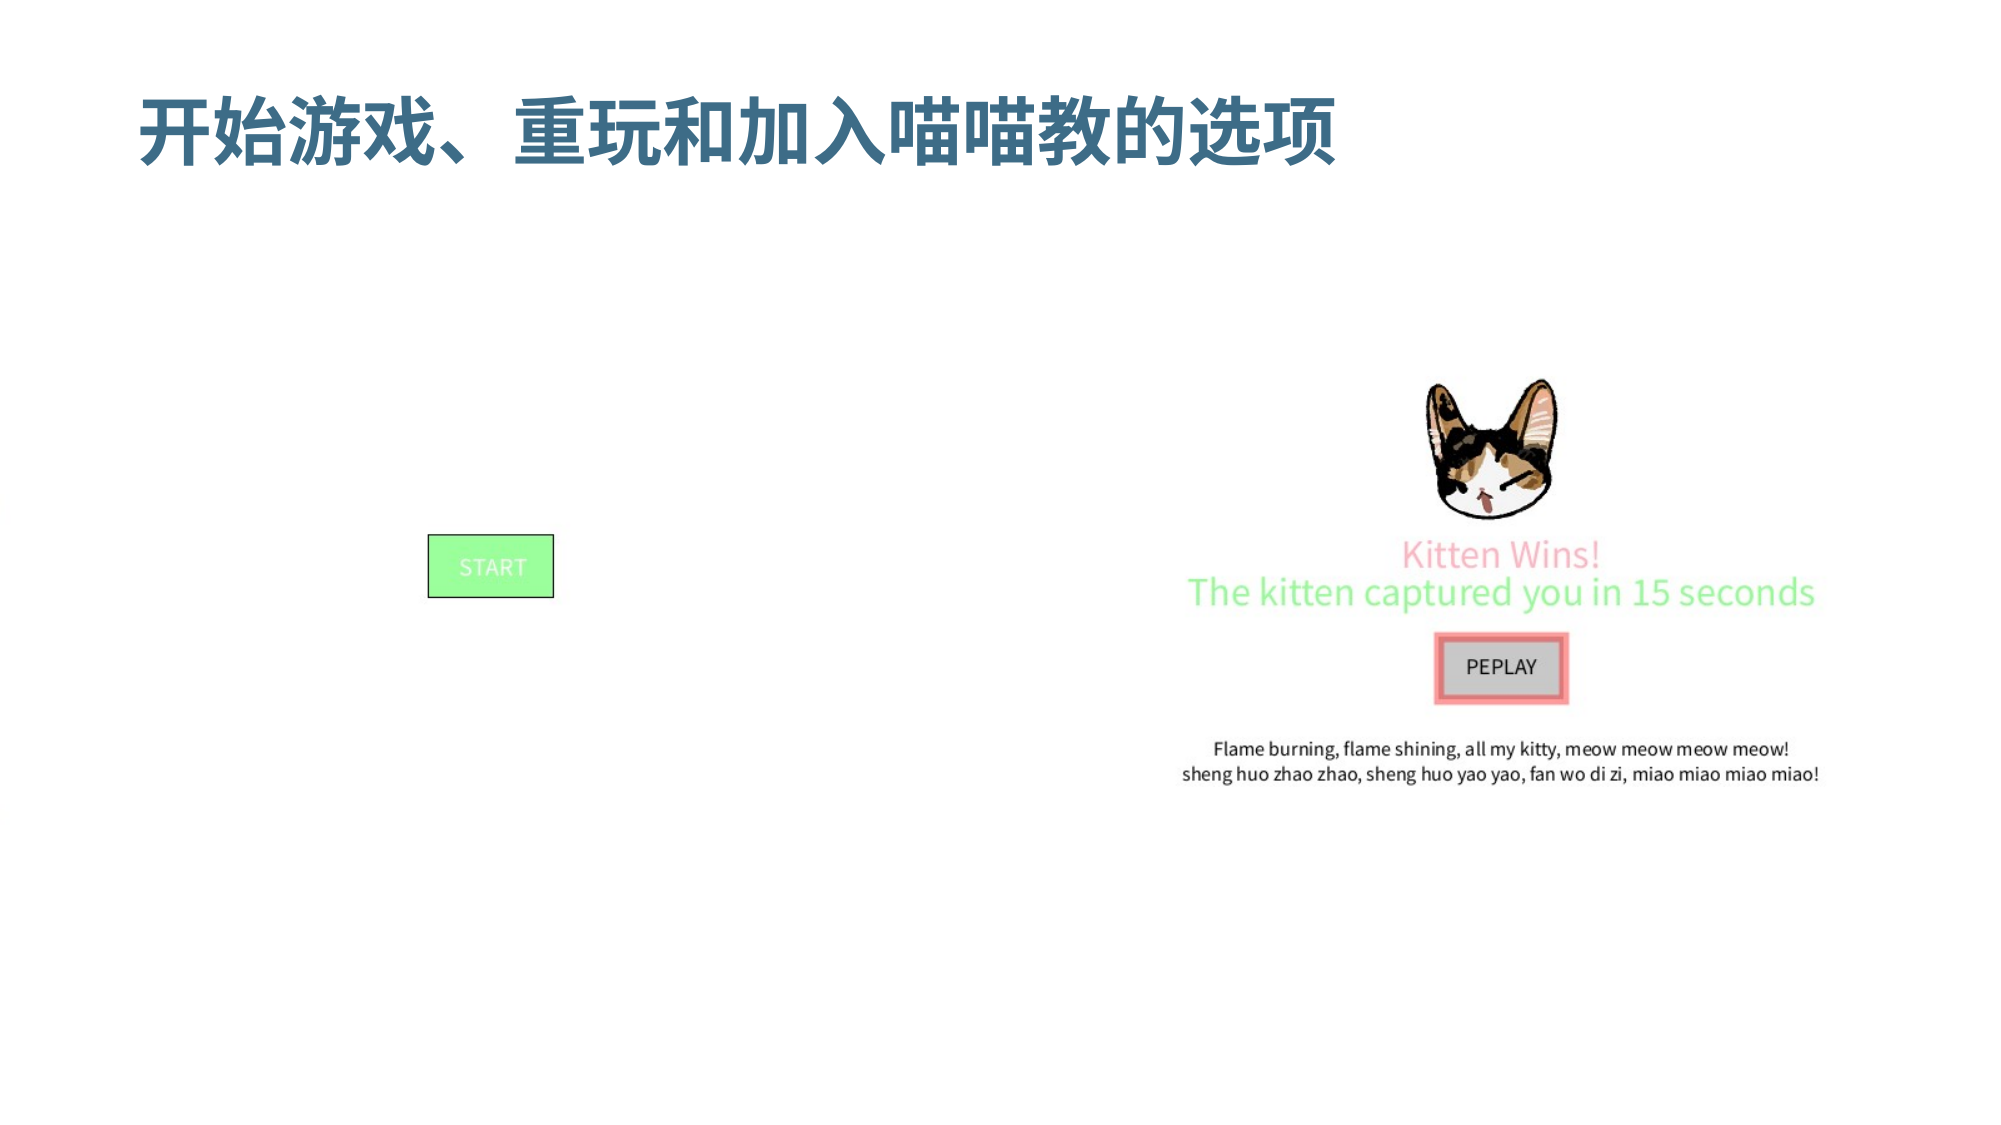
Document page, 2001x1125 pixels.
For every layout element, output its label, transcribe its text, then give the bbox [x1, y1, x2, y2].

picture [1006, 196, 2000, 941]
picture [0, 184, 988, 941]
title 开始游戏、重玩和加入喵喵教的选项 [137, 59, 1863, 201]
